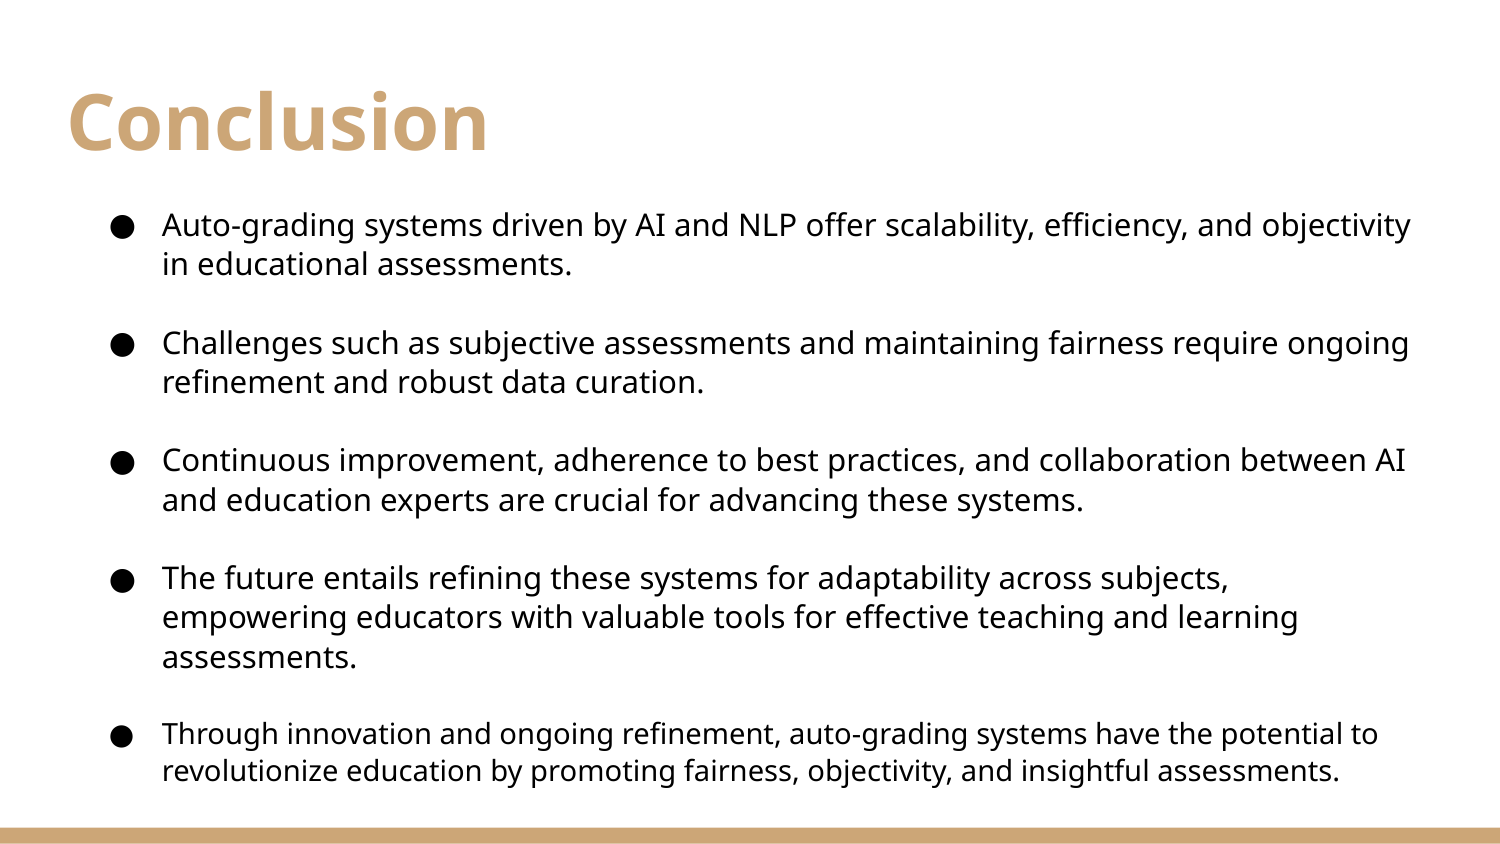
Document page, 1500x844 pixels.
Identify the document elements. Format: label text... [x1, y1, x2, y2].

list Auto-grading systems driven by AI and NLP offer scalability, efficiency, and objectivity in educational assessments. Challenges such as subjective assessments and maintaining fairness require ongoing refinement and robust data curation. Continuous improvement, adherence to best practices, and collaboration between AI and education experts are crucial for advancing these systems. The future entails refining these systems for adaptability across subjects, empowering educators with valuable tools for effective teaching and learning assessments. Through innovation and ongoing refinement, auto-grading systems have the potential to revolutionize education by promoting fairness, objectivity, and insightful assessments. [71, 188, 1439, 832]
title Conclusion [51, 51, 1449, 189]
